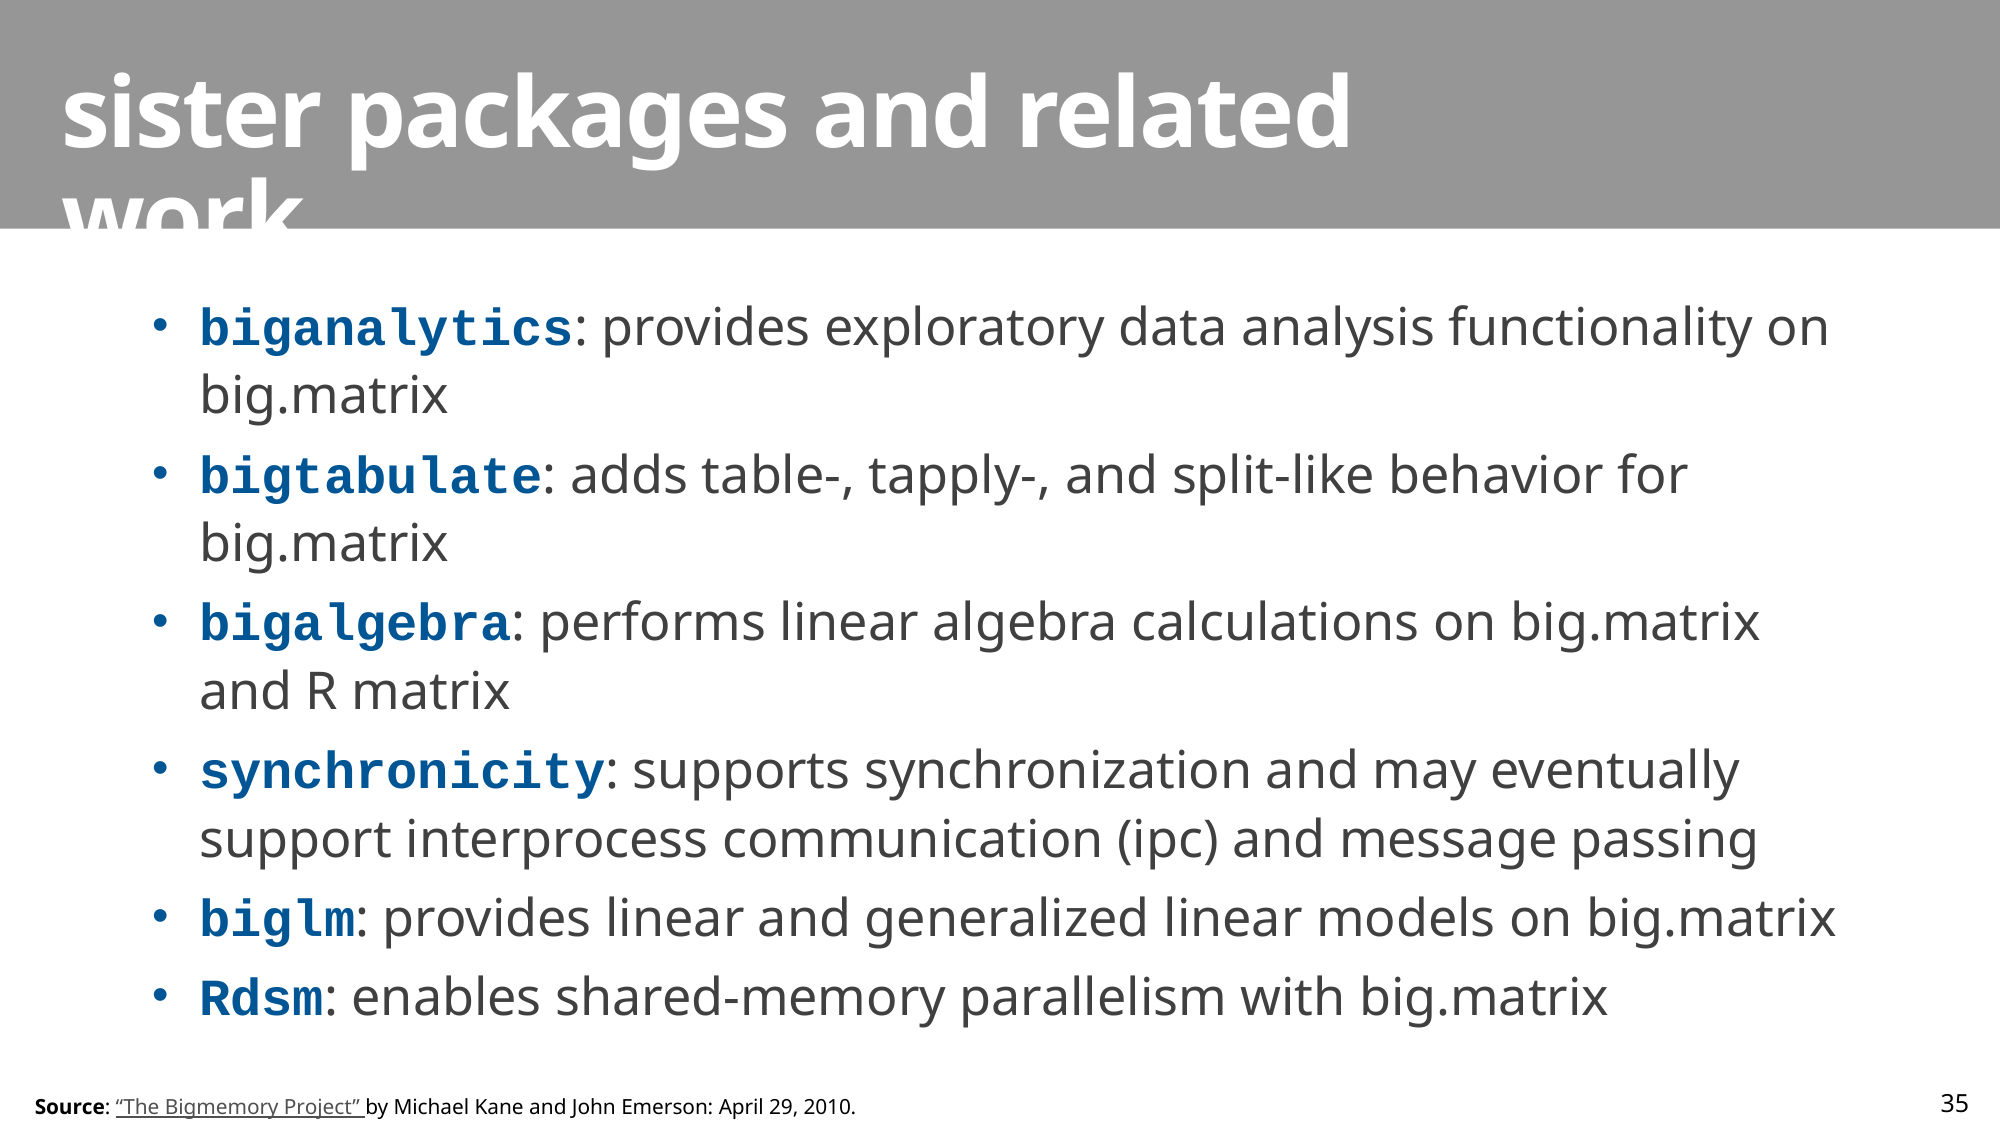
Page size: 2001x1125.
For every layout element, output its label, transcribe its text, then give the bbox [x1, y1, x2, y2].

text_box Source: “The Bigmemory Project” by Michael Kane and John Emerson: April 29, 2010. [19, 1086, 877, 1125]
text_box 35 [1925, 1079, 2000, 1125]
text_box sister packages and related work [37, 47, 1391, 196]
text_box biganalytics: provides exploratory data analysis functionality on big.matrix bigtabulate: adds table-, tapply-, and split-like behavior for big.matrix bigalgebra: performs linear algebra calculations on big.matrix and R matrix synchronicity: supports synchronization and may eventually support interprocess communication (ipc) and message passing biglm: provides linear and generalized linear models on big.matrix Rdsm: enables shared-memory parallelism with big.matrix [137, 279, 1863, 1036]
text_box [0, 0, 2000, 229]
